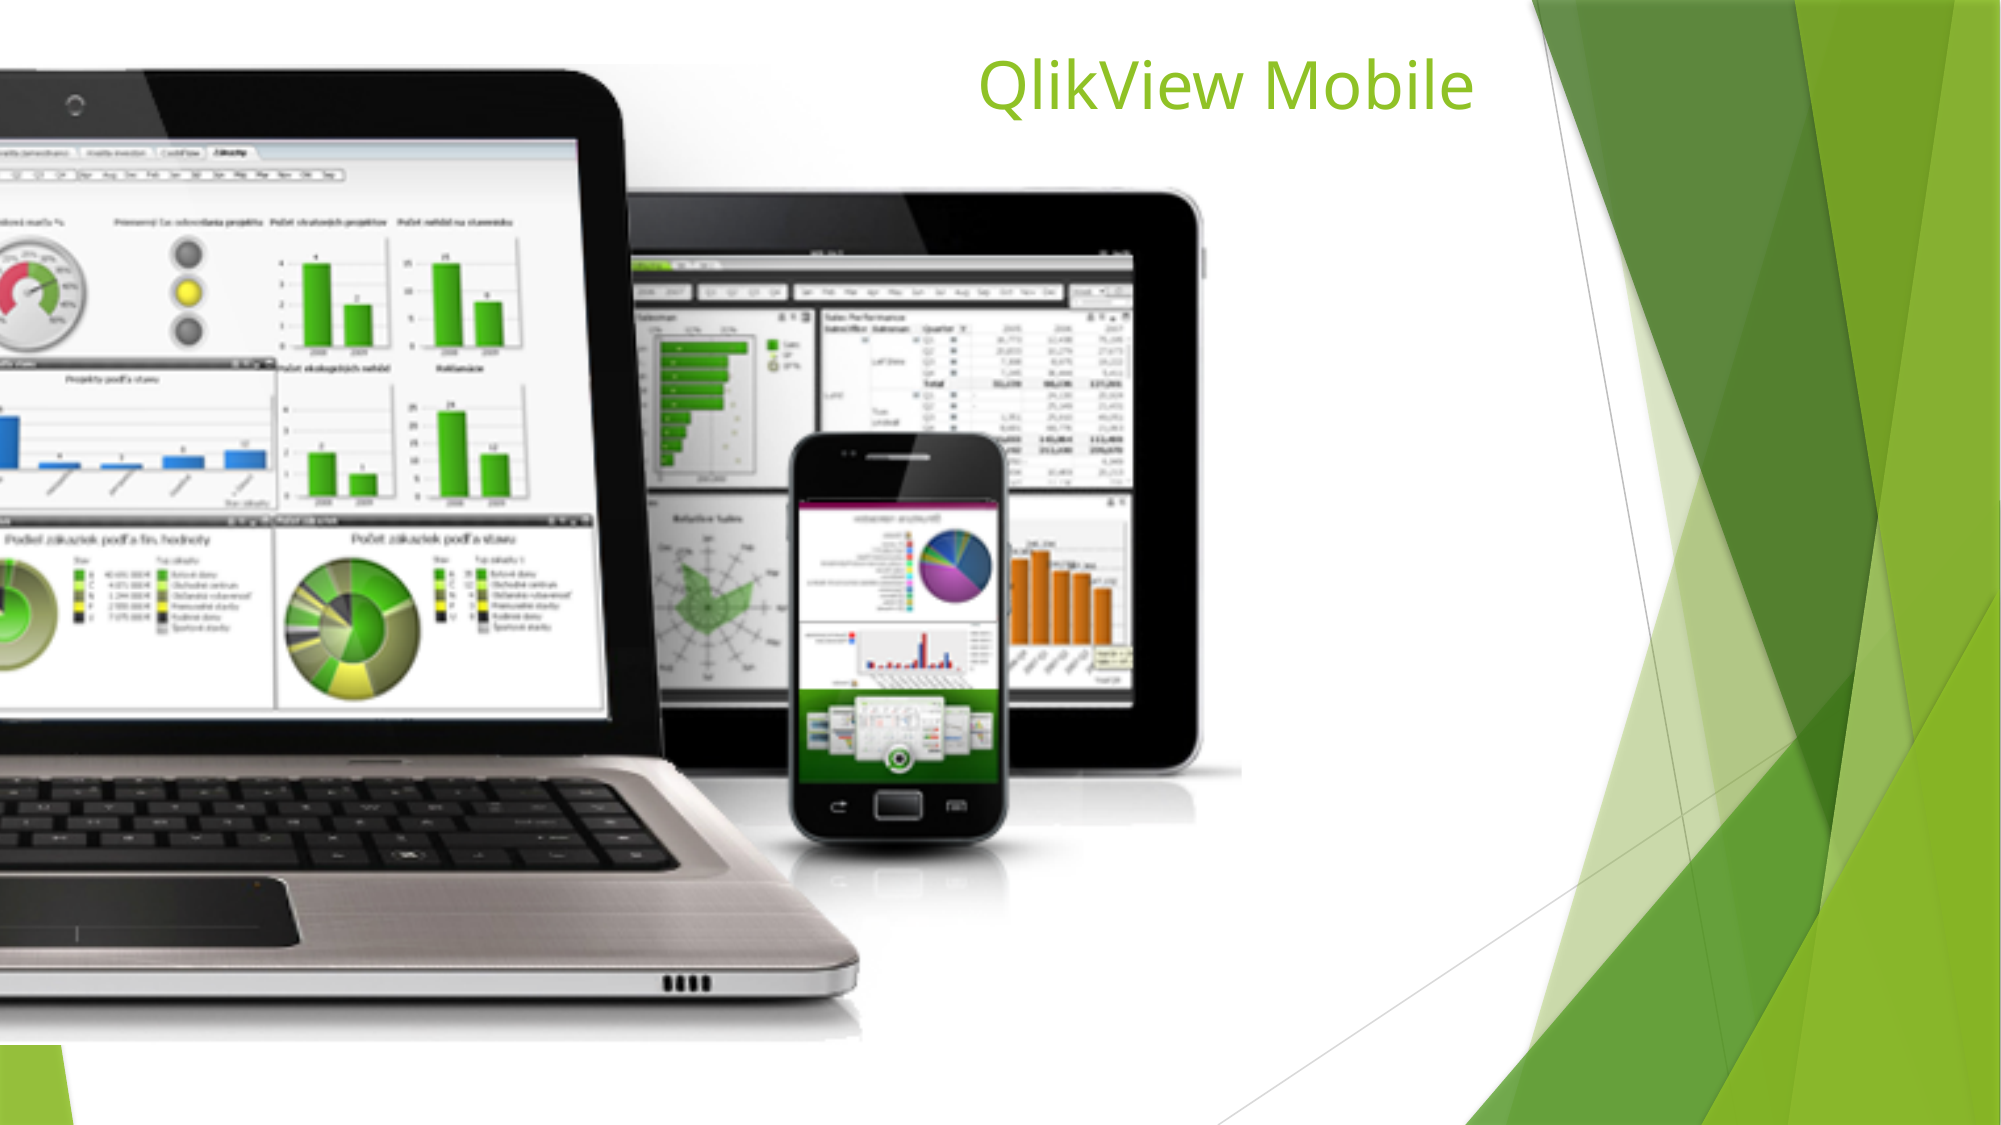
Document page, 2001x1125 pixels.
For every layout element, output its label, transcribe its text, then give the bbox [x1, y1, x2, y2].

picture [0, 63, 1243, 1045]
title QlikView Mobile [962, 19, 1520, 131]
